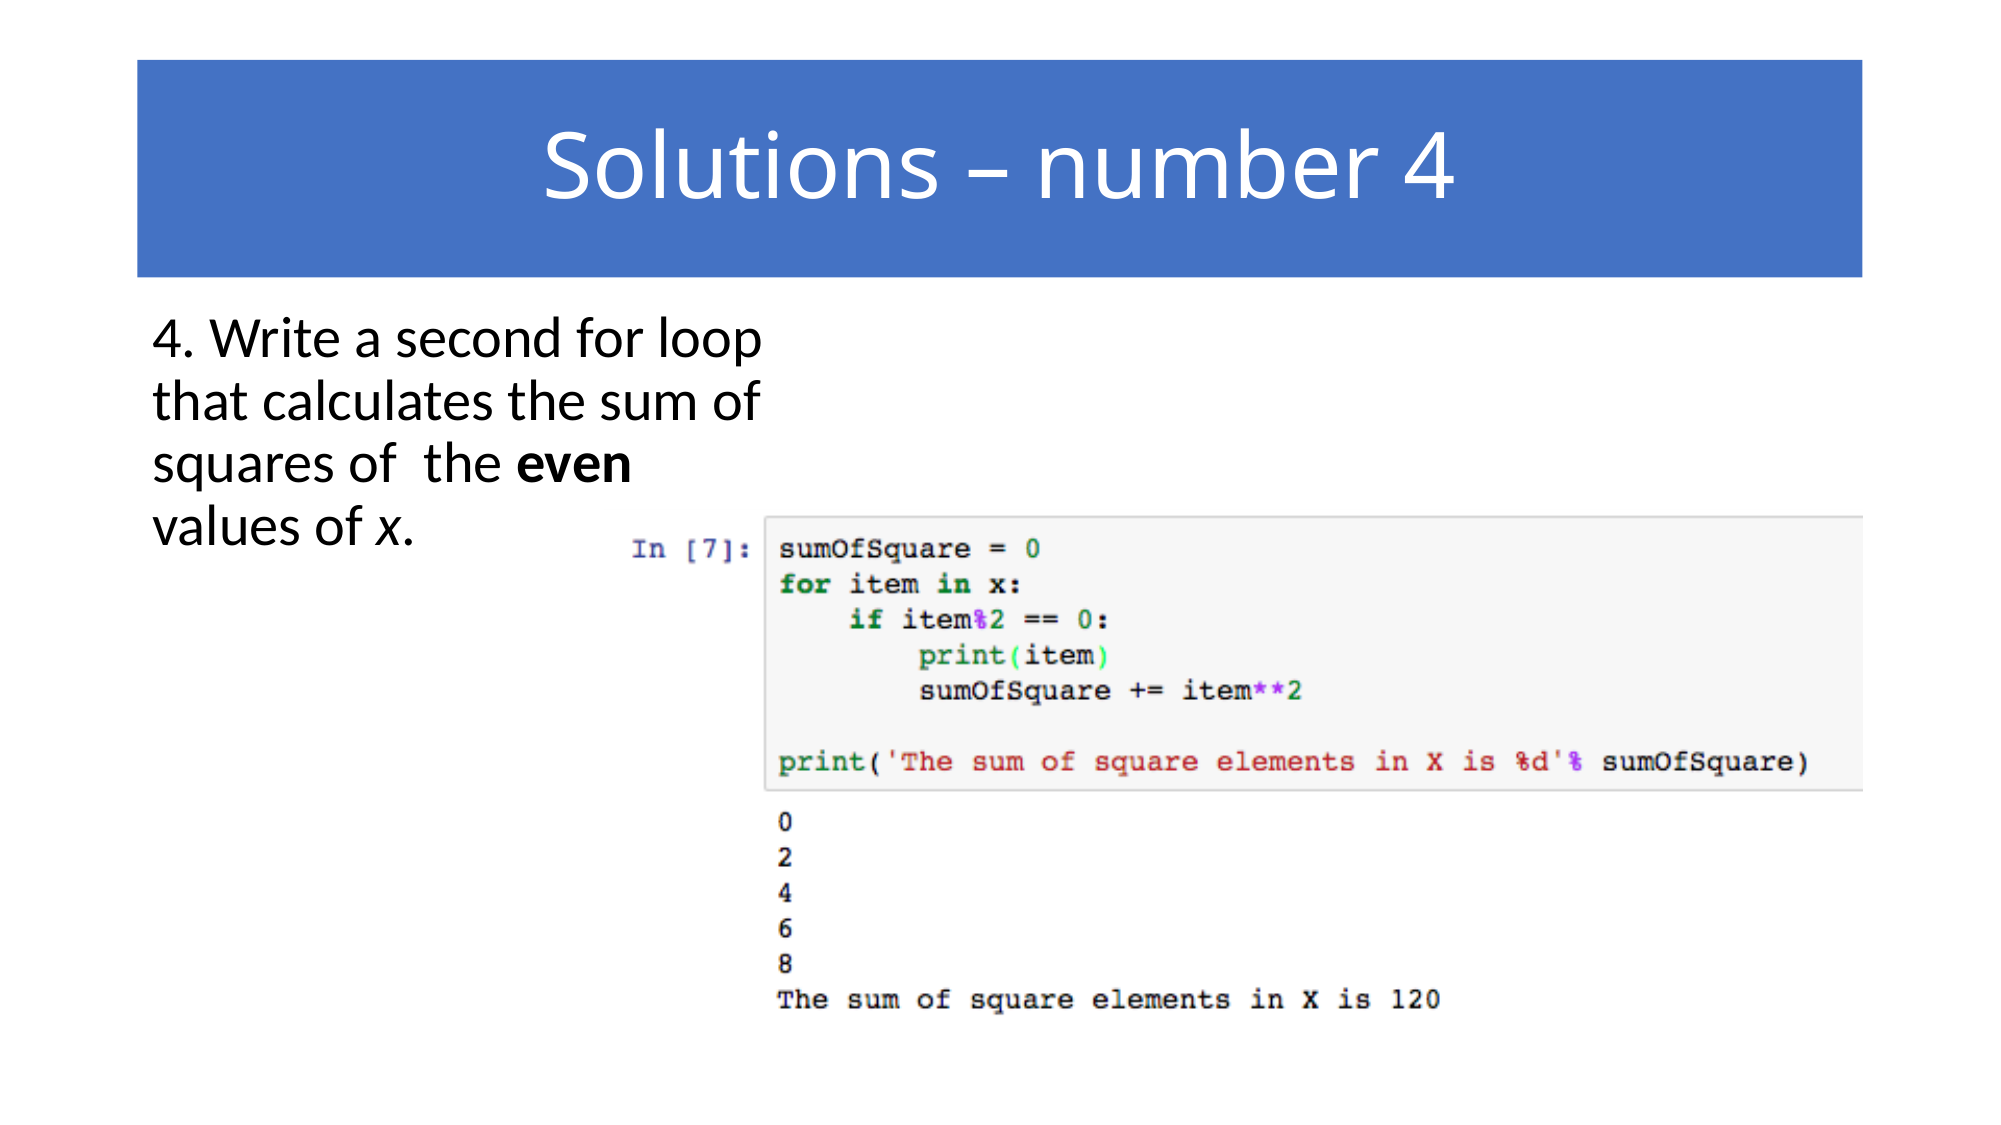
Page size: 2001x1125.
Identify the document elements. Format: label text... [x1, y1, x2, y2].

list 4. Write a second for loop that calculates the sum of squares of the even values of x. [137, 299, 781, 1014]
picture [604, 508, 1863, 1036]
title Solutions – number 4 [137, 59, 1863, 278]
